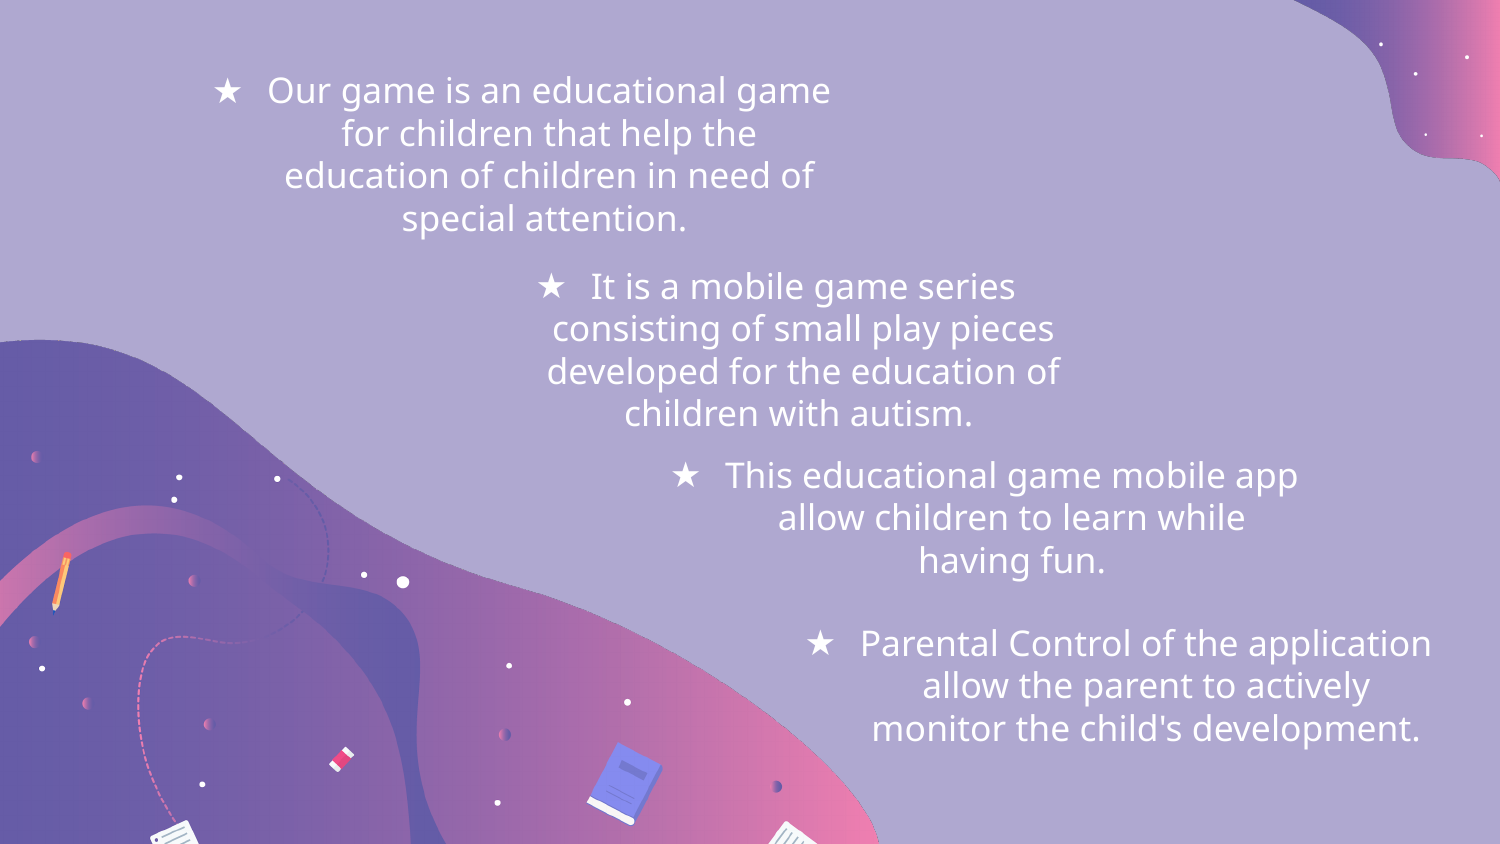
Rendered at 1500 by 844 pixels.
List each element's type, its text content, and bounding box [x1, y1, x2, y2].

subtitle This educational game mobile app allow children to learn while having fun. [627, 432, 1322, 601]
picture [0, 325, 891, 844]
subtitle It is a mobile game series consisting of small play pieces developed for the education of children with autism. [418, 265, 1114, 433]
subtitle Our game is an educational game for children that help the education of children in need of special attention. [164, 73, 860, 234]
picture [1241, 0, 1500, 230]
subtitle Parental Control of the application allow the parent to actively monitor the child's development. [761, 600, 1457, 769]
